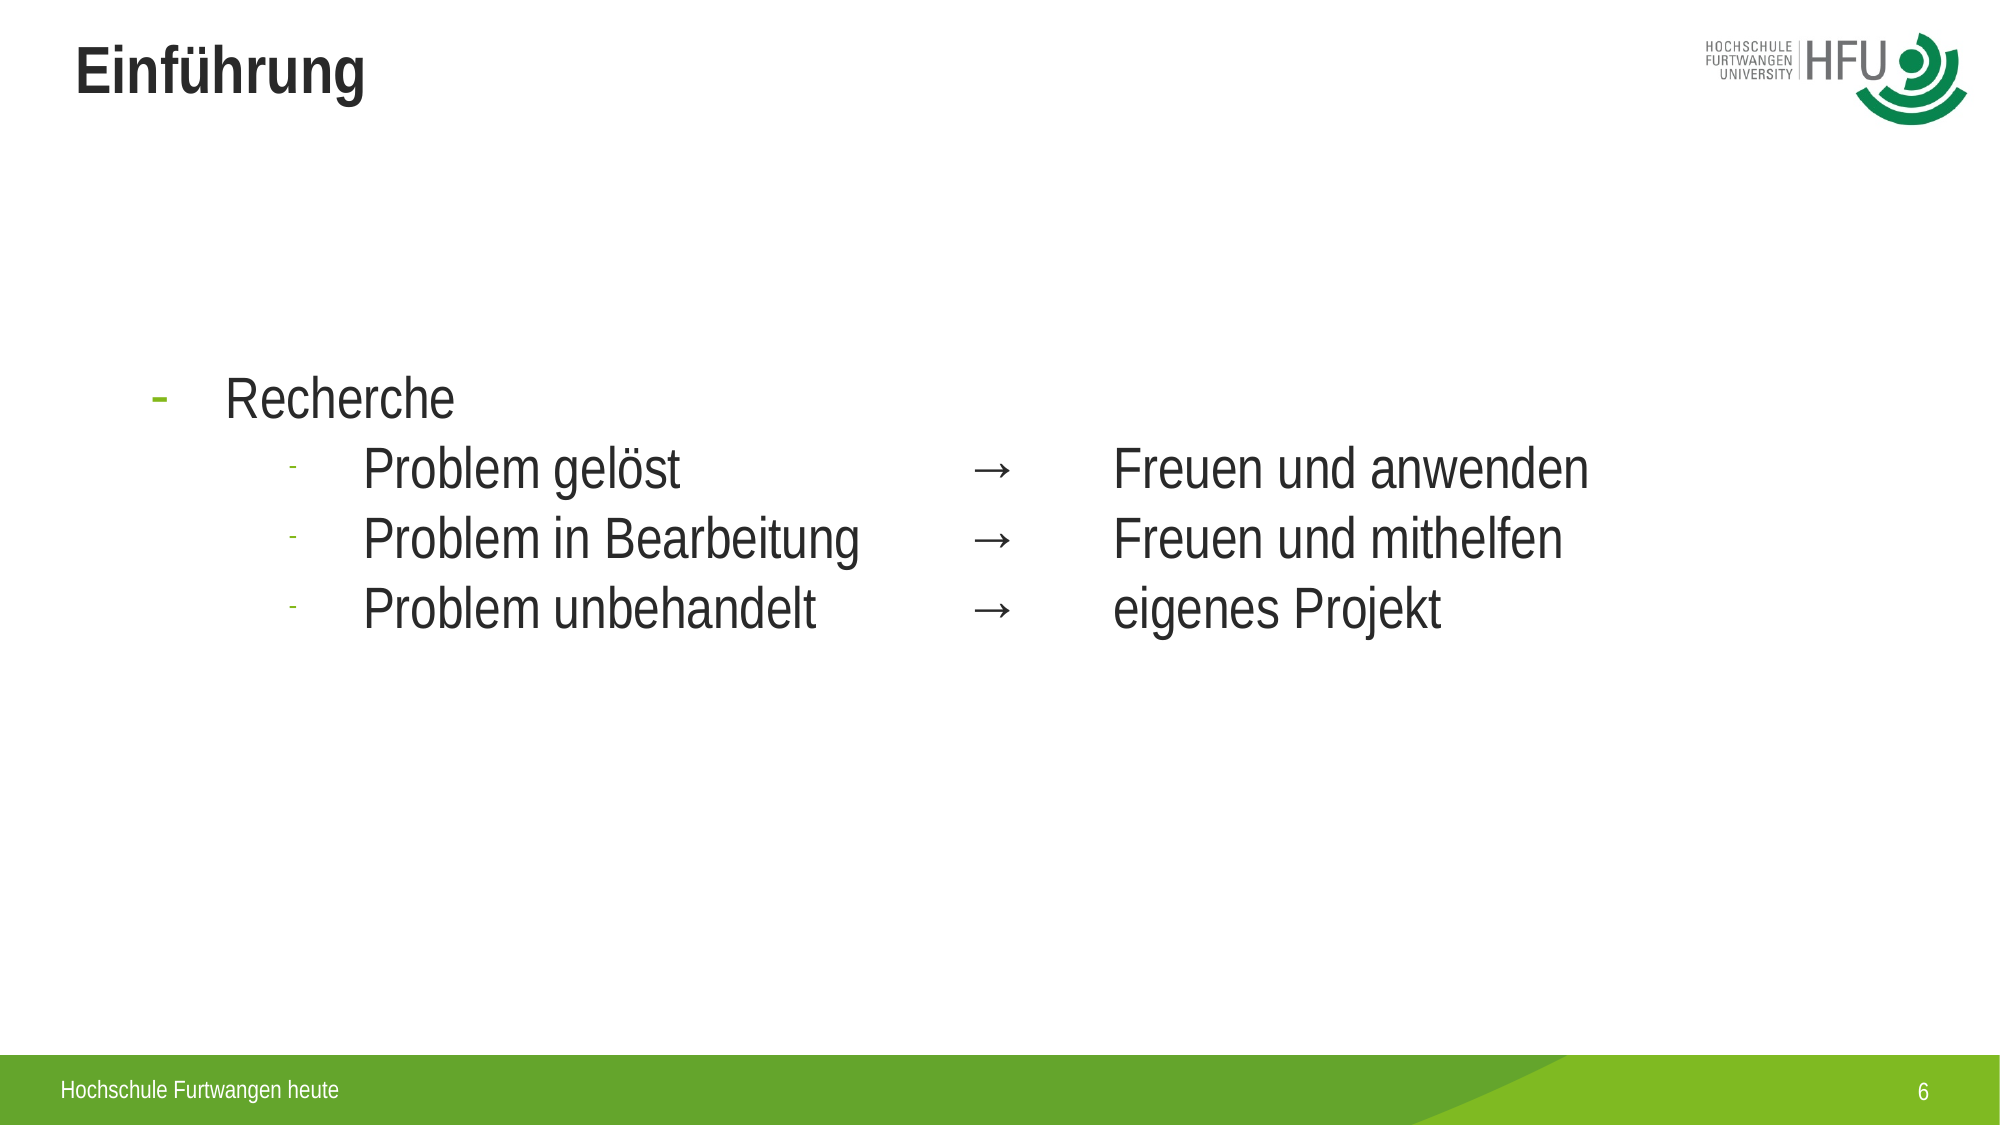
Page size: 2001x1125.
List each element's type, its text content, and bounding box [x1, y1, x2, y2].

text_box Hochschule Furtwangen heute [60, 1058, 985, 1119]
picture [1689, 19, 1981, 137]
picture [0, 1055, 2000, 1125]
text_box 6 [1672, 1057, 1945, 1124]
text_box Recherche Problem gelöst → Freuen und anwenden Problem in Bearbeitung → Freuen und mithelfen Problem unbehandelt → eigenes Projekt [135, 352, 1626, 863]
text_box Einführung [60, 28, 1591, 102]
